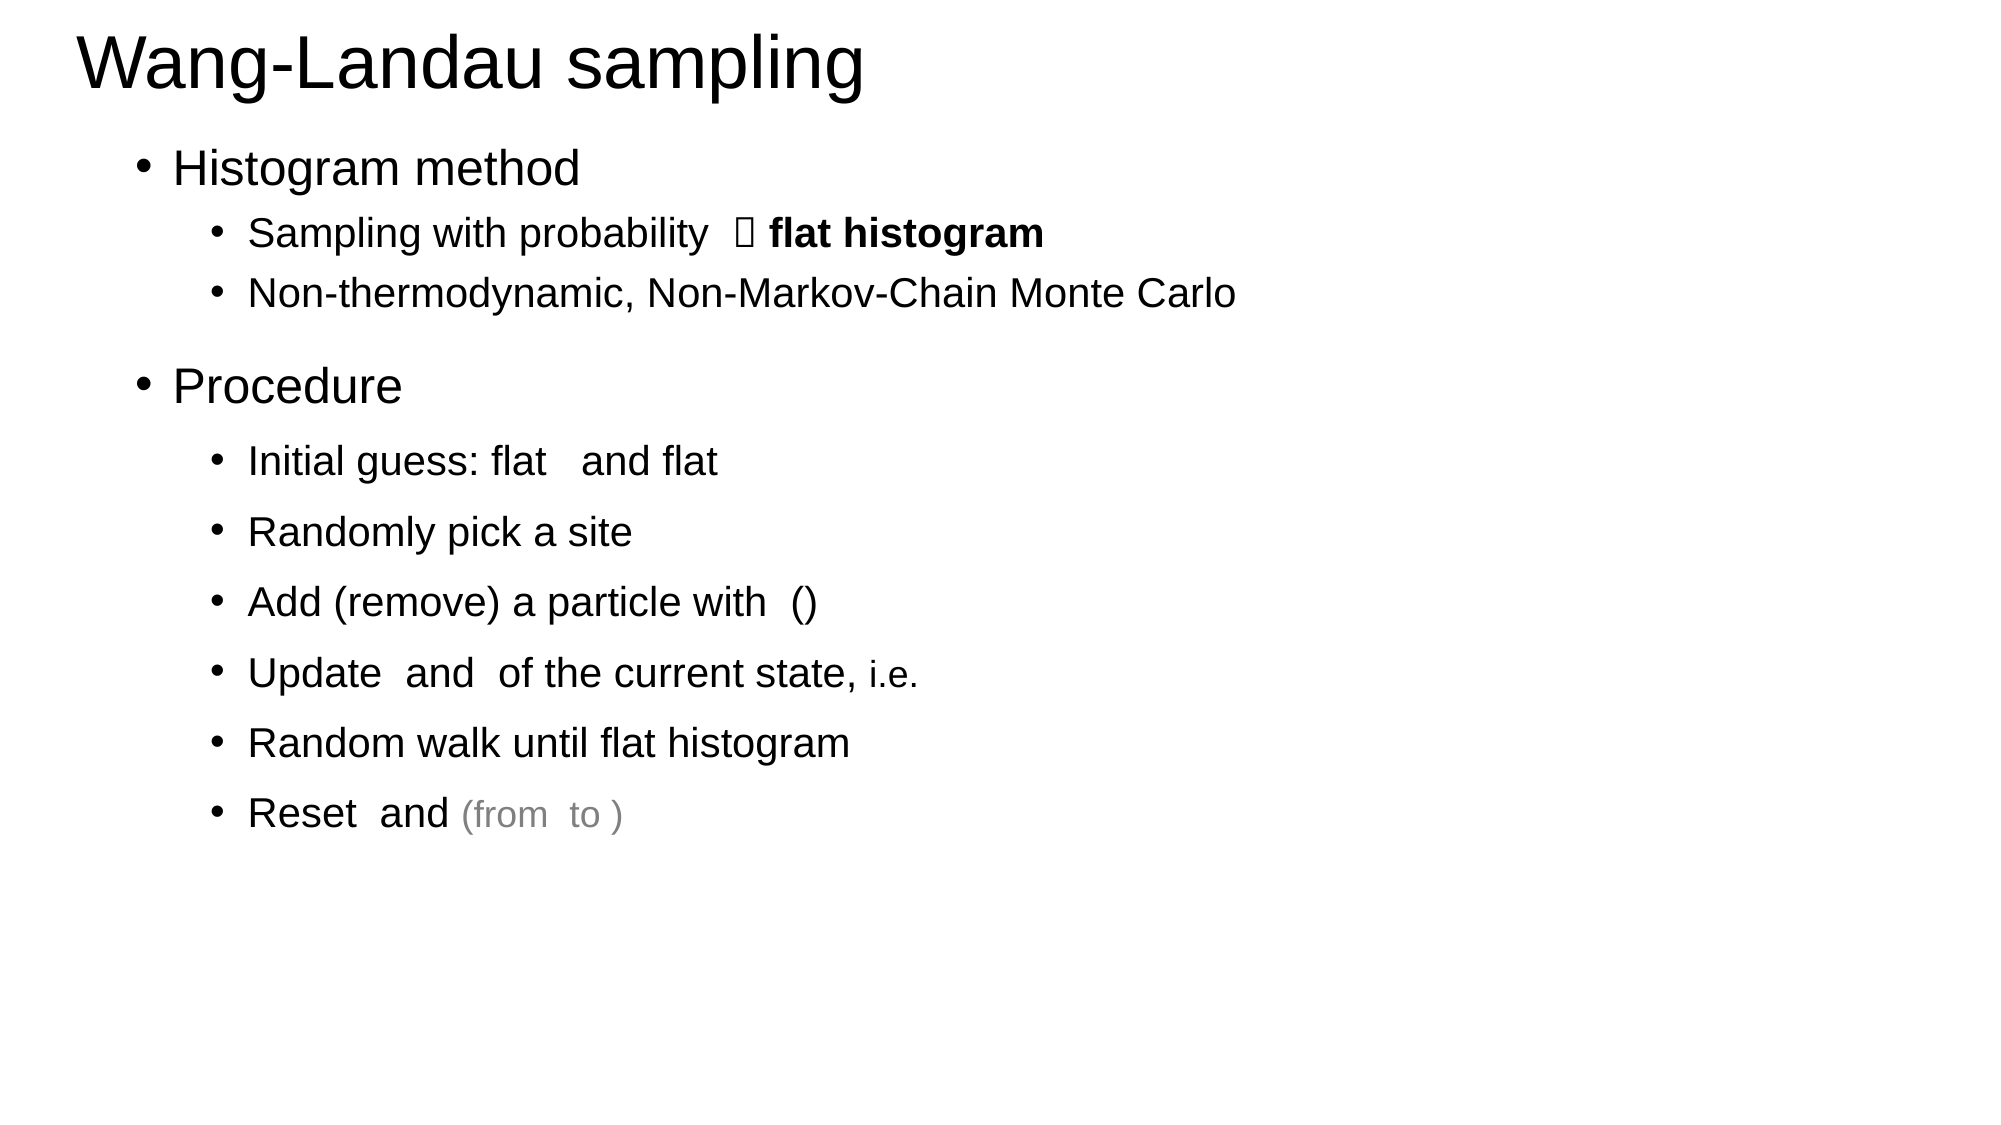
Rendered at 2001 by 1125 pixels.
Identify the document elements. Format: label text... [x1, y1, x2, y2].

title Wang-Landau sampling [61, 0, 1412, 128]
